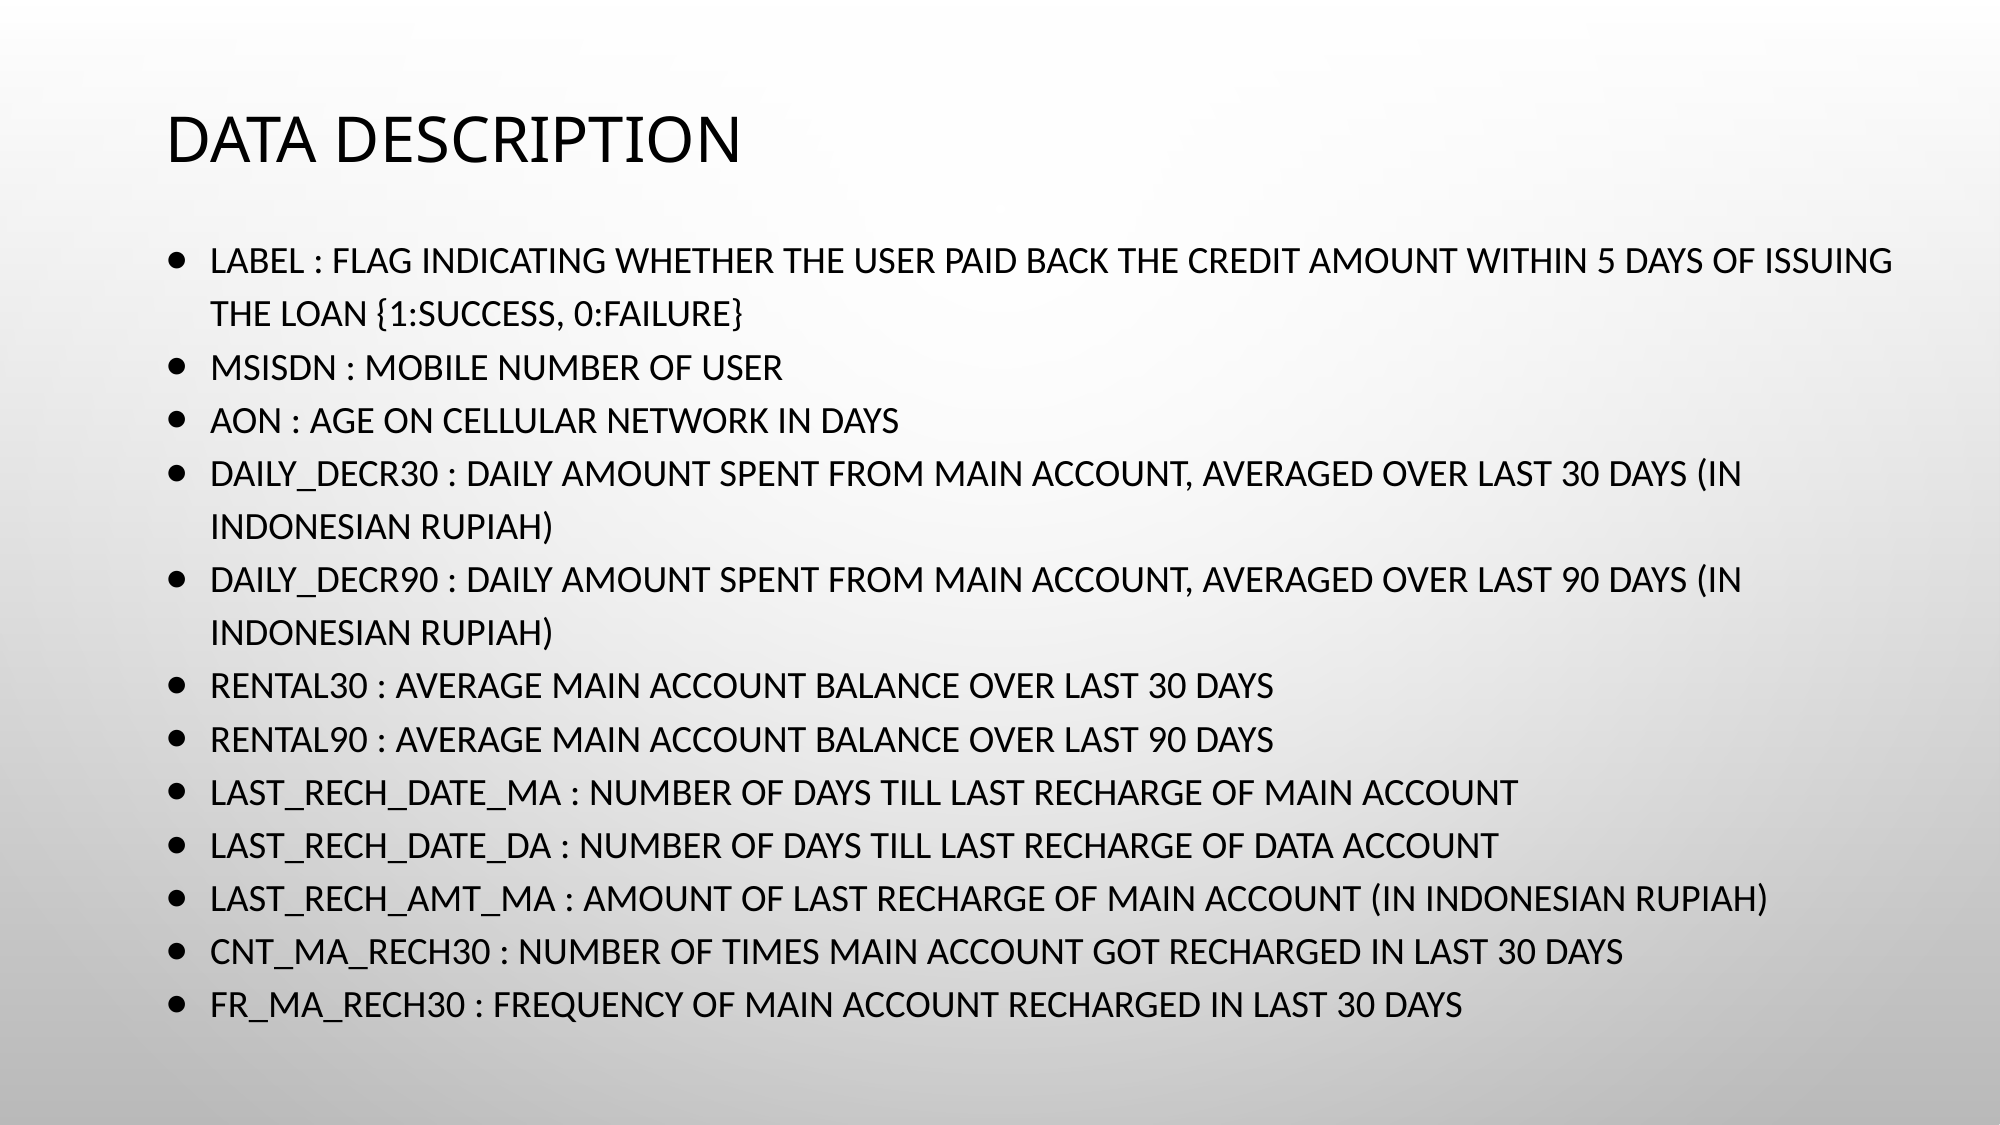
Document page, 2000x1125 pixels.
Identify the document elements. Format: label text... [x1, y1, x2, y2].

list label : Flag indicating whether the user paid back the credit amount within 5 days of issuing the loan {1:success, 0:failure} msisdn : Mobile number of user aon : Age on cellular network in days daily_decr30 : Daily amount spent from main account, averaged over last 30 days (in Indonesian Rupiah) daily_decr90 : Daily amount spent from main account, averaged over last 90 days (in Indonesian Rupiah) rental30 : Average main account balance over last 30 days rental90 : Average main account balance over last 90 days last_rech_date_ma : Number of days till last recharge of main account last_rech_date_da : Number of days till last recharge of data account last_rech_amt_ma : Amount of last recharge of main account (in Indonesian Rupiah) cnt_ma_rech30 : Number of times main account got recharged in last 30 days fr_ma_rech30 : Frequency of main account recharged in last 30 days [150, 220, 1963, 988]
picture [0, 0, 2000, 1125]
title Data Description [150, 99, 1651, 184]
